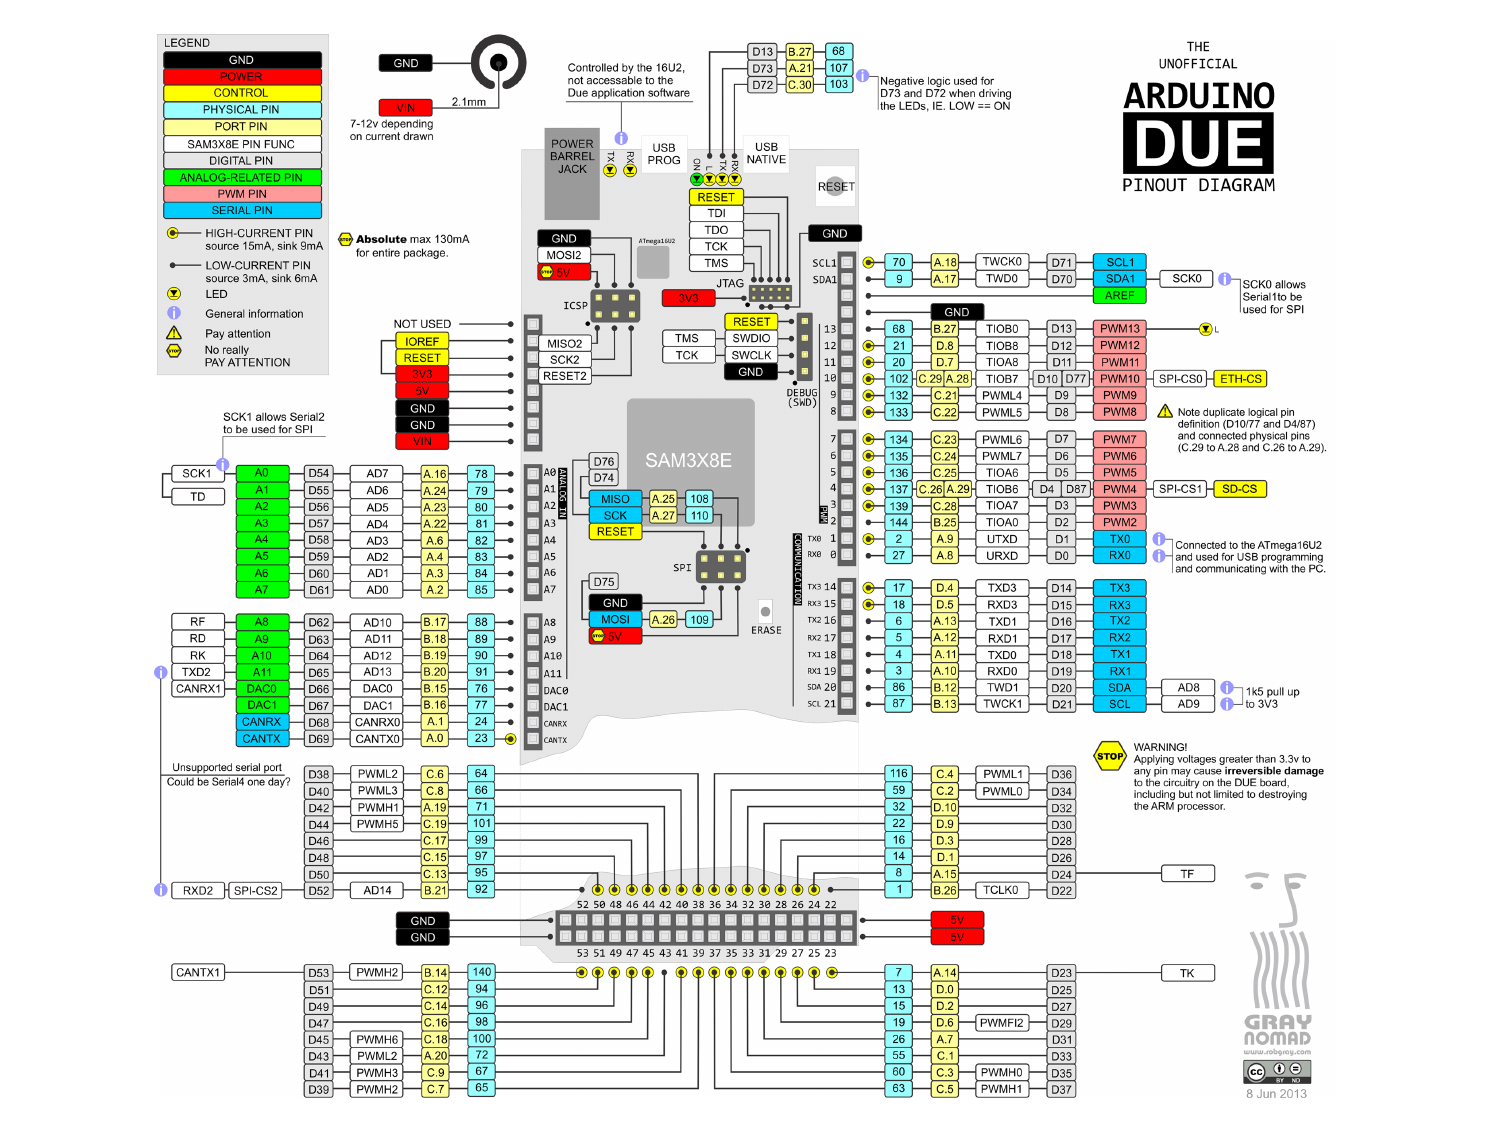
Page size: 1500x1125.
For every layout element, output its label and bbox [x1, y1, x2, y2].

picture [153, 34, 1339, 1098]
